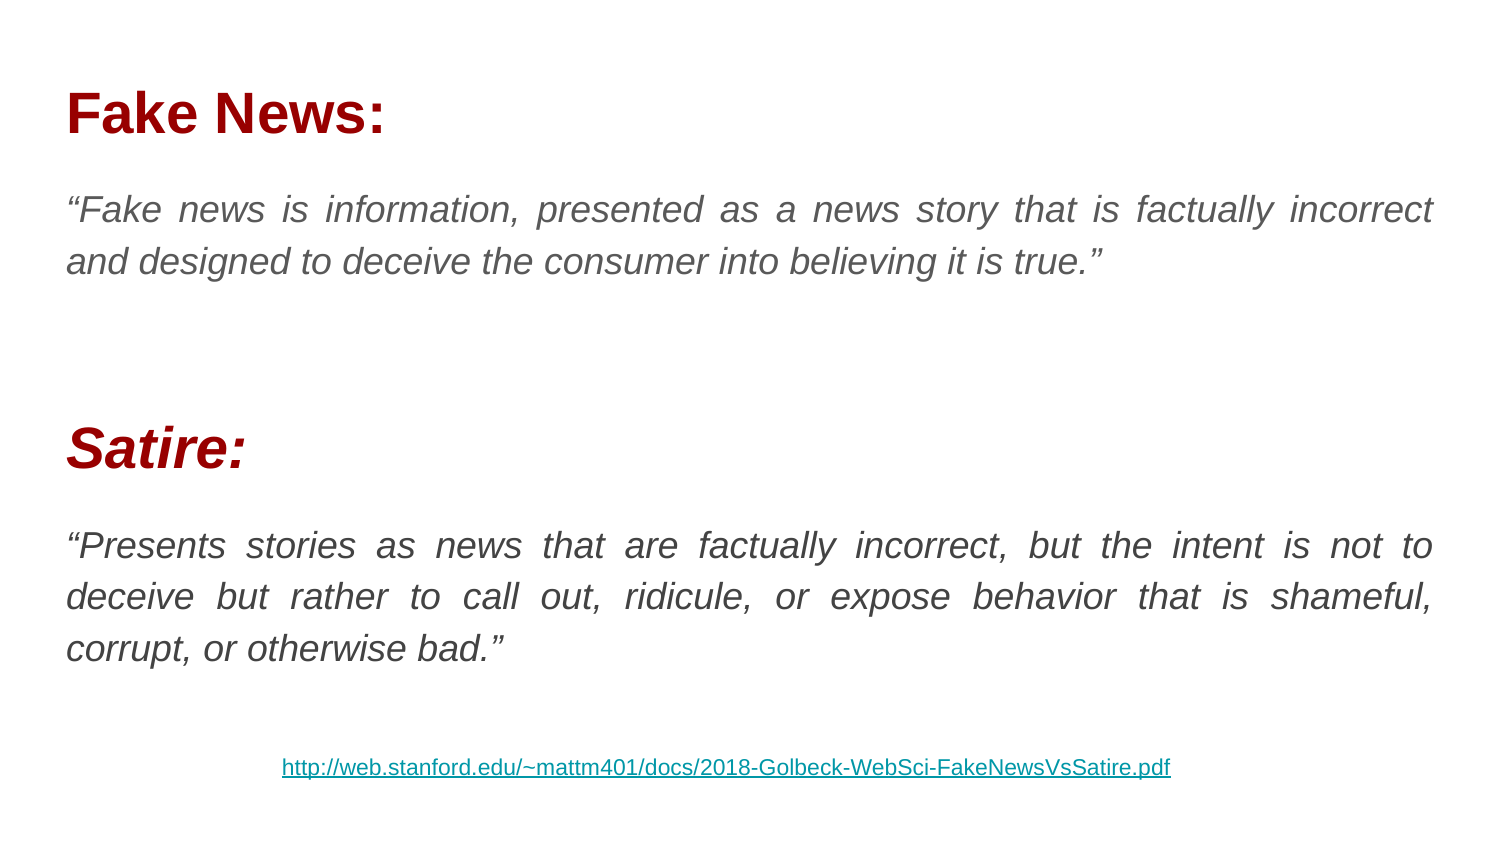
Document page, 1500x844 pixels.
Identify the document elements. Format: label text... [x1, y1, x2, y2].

text_box http://web.stanford.edu/~mattm401/docs/2018-Golbeck-WebSci-FakeNewsVsSatire.pdf [64, 737, 1389, 817]
list Fake News: “Fake news is information, presented as a news story that is factually incorrect and designed to deceive the consumer into believing it is true.” Satire: “Presents stories as news that are factually incorrect, but the intent is not to deceive but rather to call out, ridicule, or expose behavior that is shameful, corrupt, or otherwise bad.” [51, 49, 1449, 696]
